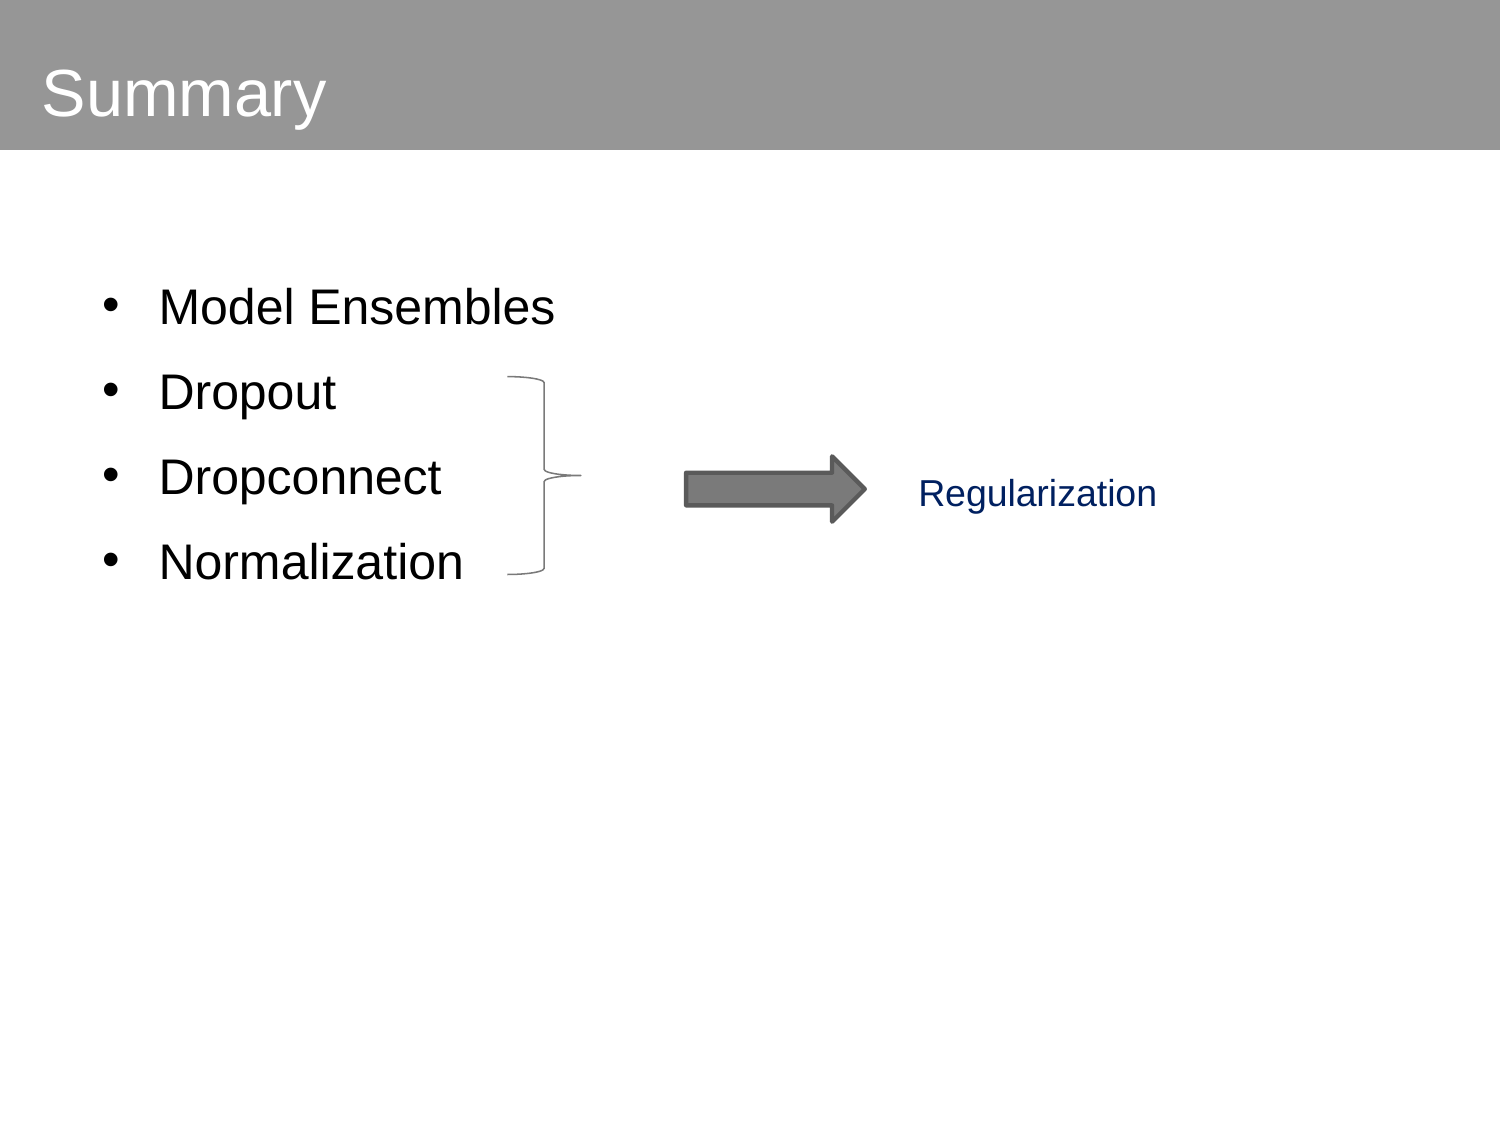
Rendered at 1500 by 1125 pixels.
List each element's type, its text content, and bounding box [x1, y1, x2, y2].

text_box Summary [26, 34, 1474, 171]
text_box Regularization [903, 461, 1173, 521]
text_box Model Ensembles Dropout Dropconnect Normalization [81, 182, 1367, 597]
text_box [507, 375, 582, 576]
text_box [683, 454, 867, 524]
